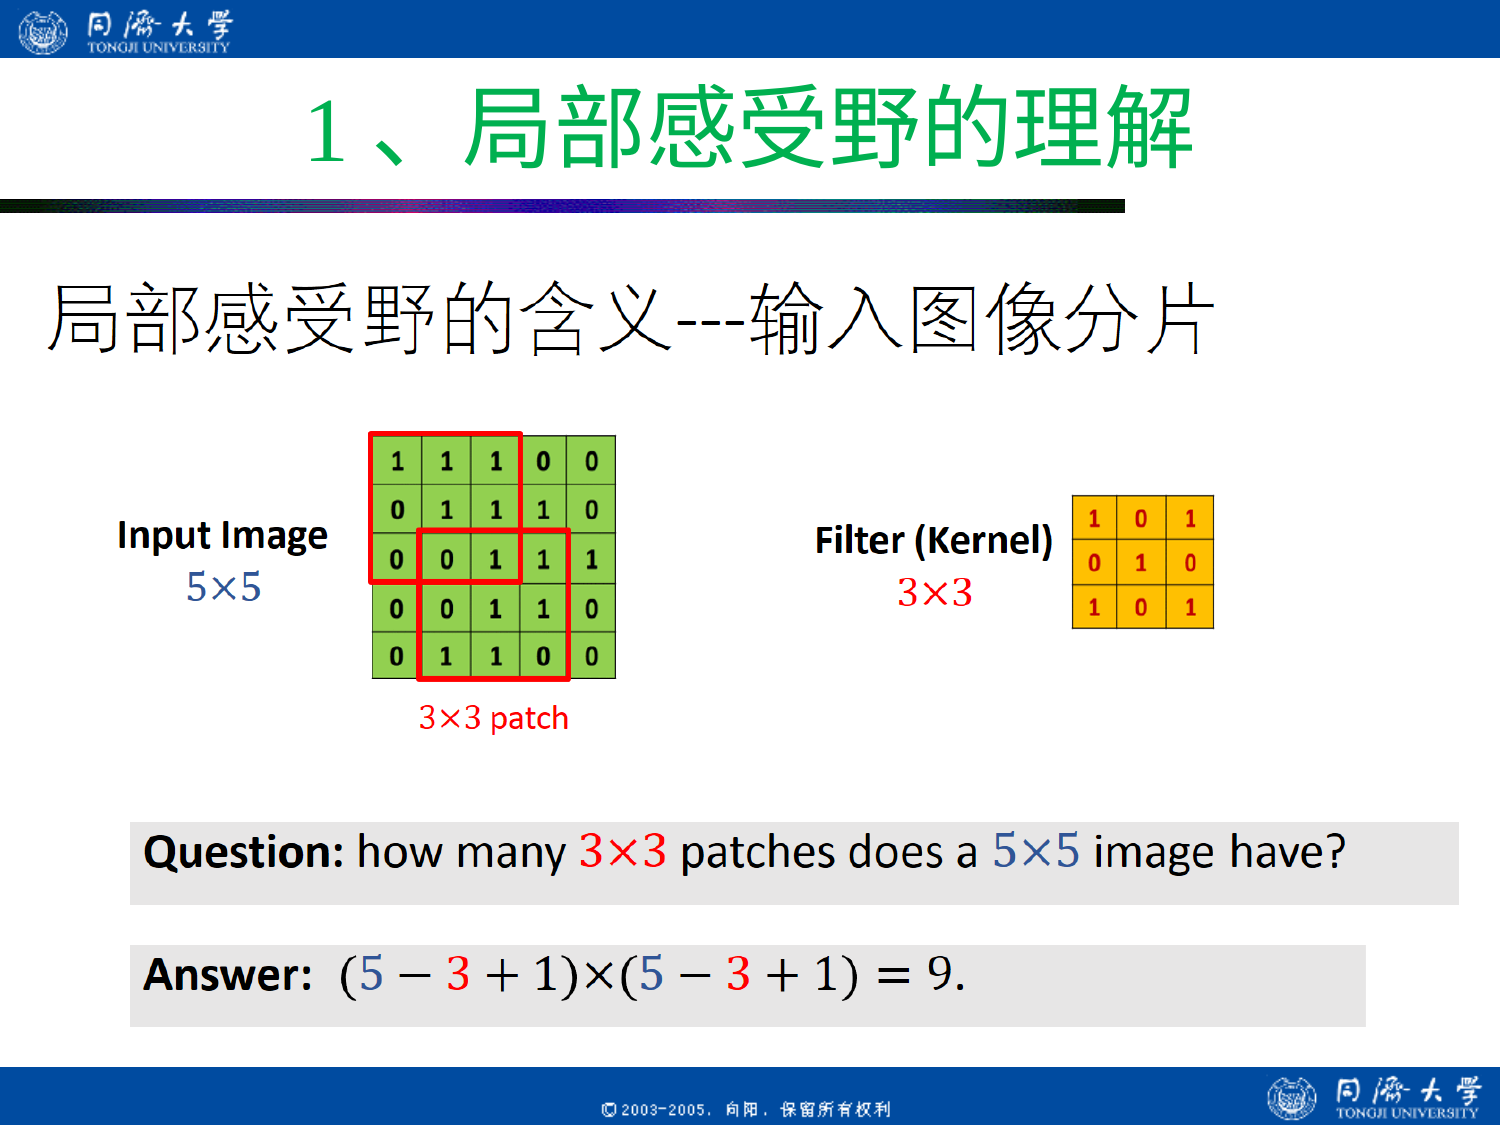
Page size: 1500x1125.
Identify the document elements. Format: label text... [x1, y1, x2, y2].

picture [0, 199, 1125, 213]
title 1、局部感受野的理解 [112, 62, 1388, 188]
picture [0, 1067, 1500, 1125]
picture [30, 243, 1470, 1035]
picture [0, 0, 1500, 58]
